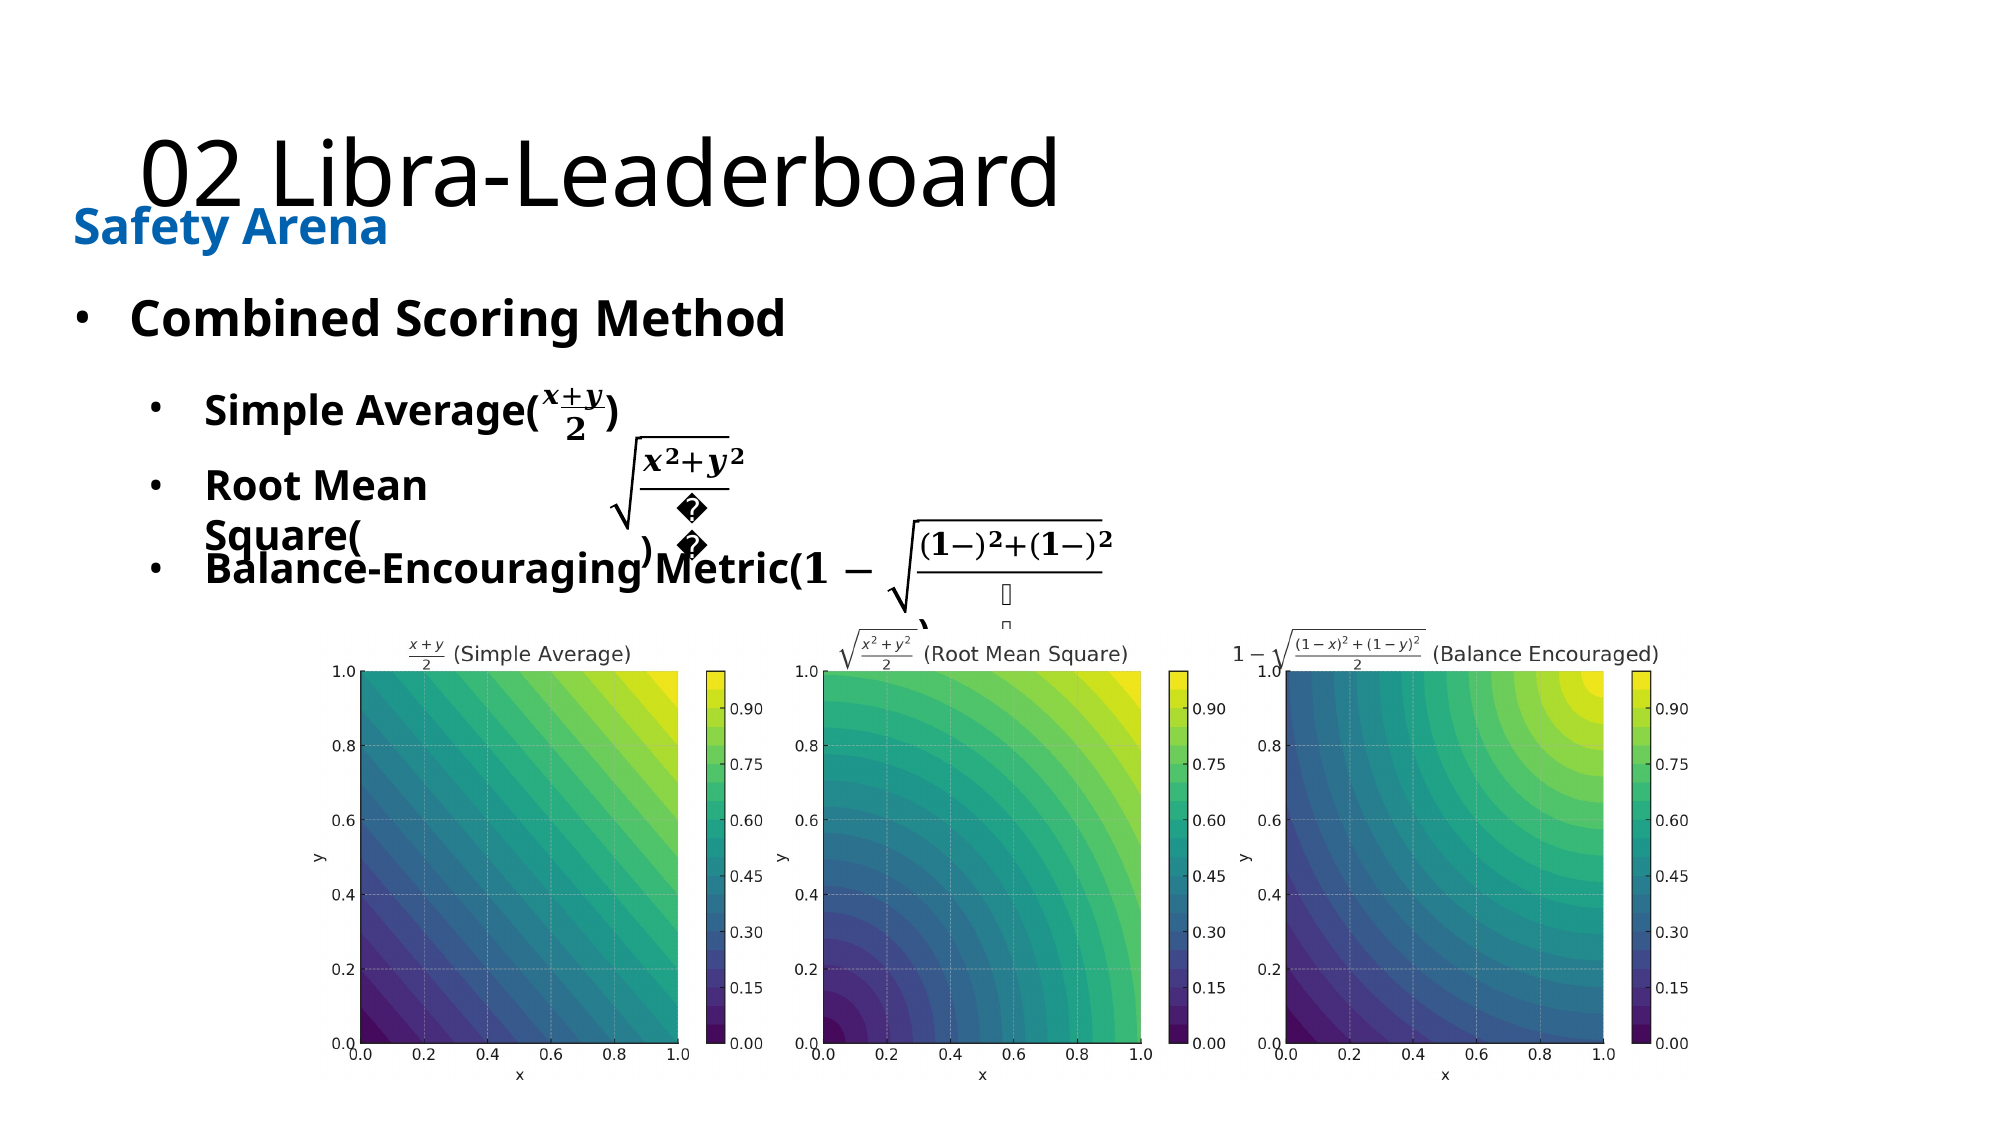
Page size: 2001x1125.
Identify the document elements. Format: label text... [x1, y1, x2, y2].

text_box Simple Average(𝒙+𝒚) [141, 375, 628, 435]
text_box [887, 540, 911, 613]
text_box 𝒙𝟐+𝒚𝟐) [634, 432, 753, 540]
text_box (𝟏−)𝟐+(𝟏−)𝟐) [911, 515, 1126, 629]
text_box [609, 451, 634, 530]
picture [314, 629, 1688, 1080]
text_box 𝟐 Root Mean Square( [146, 398, 612, 540]
text_box Safety Arena Combined Scoring Method [71, 160, 811, 346]
title 02 Libra-Leaderboard [137, 73, 1863, 264]
text_box Balance-Encouraging Metric(𝟏 − [146, 540, 880, 593]
